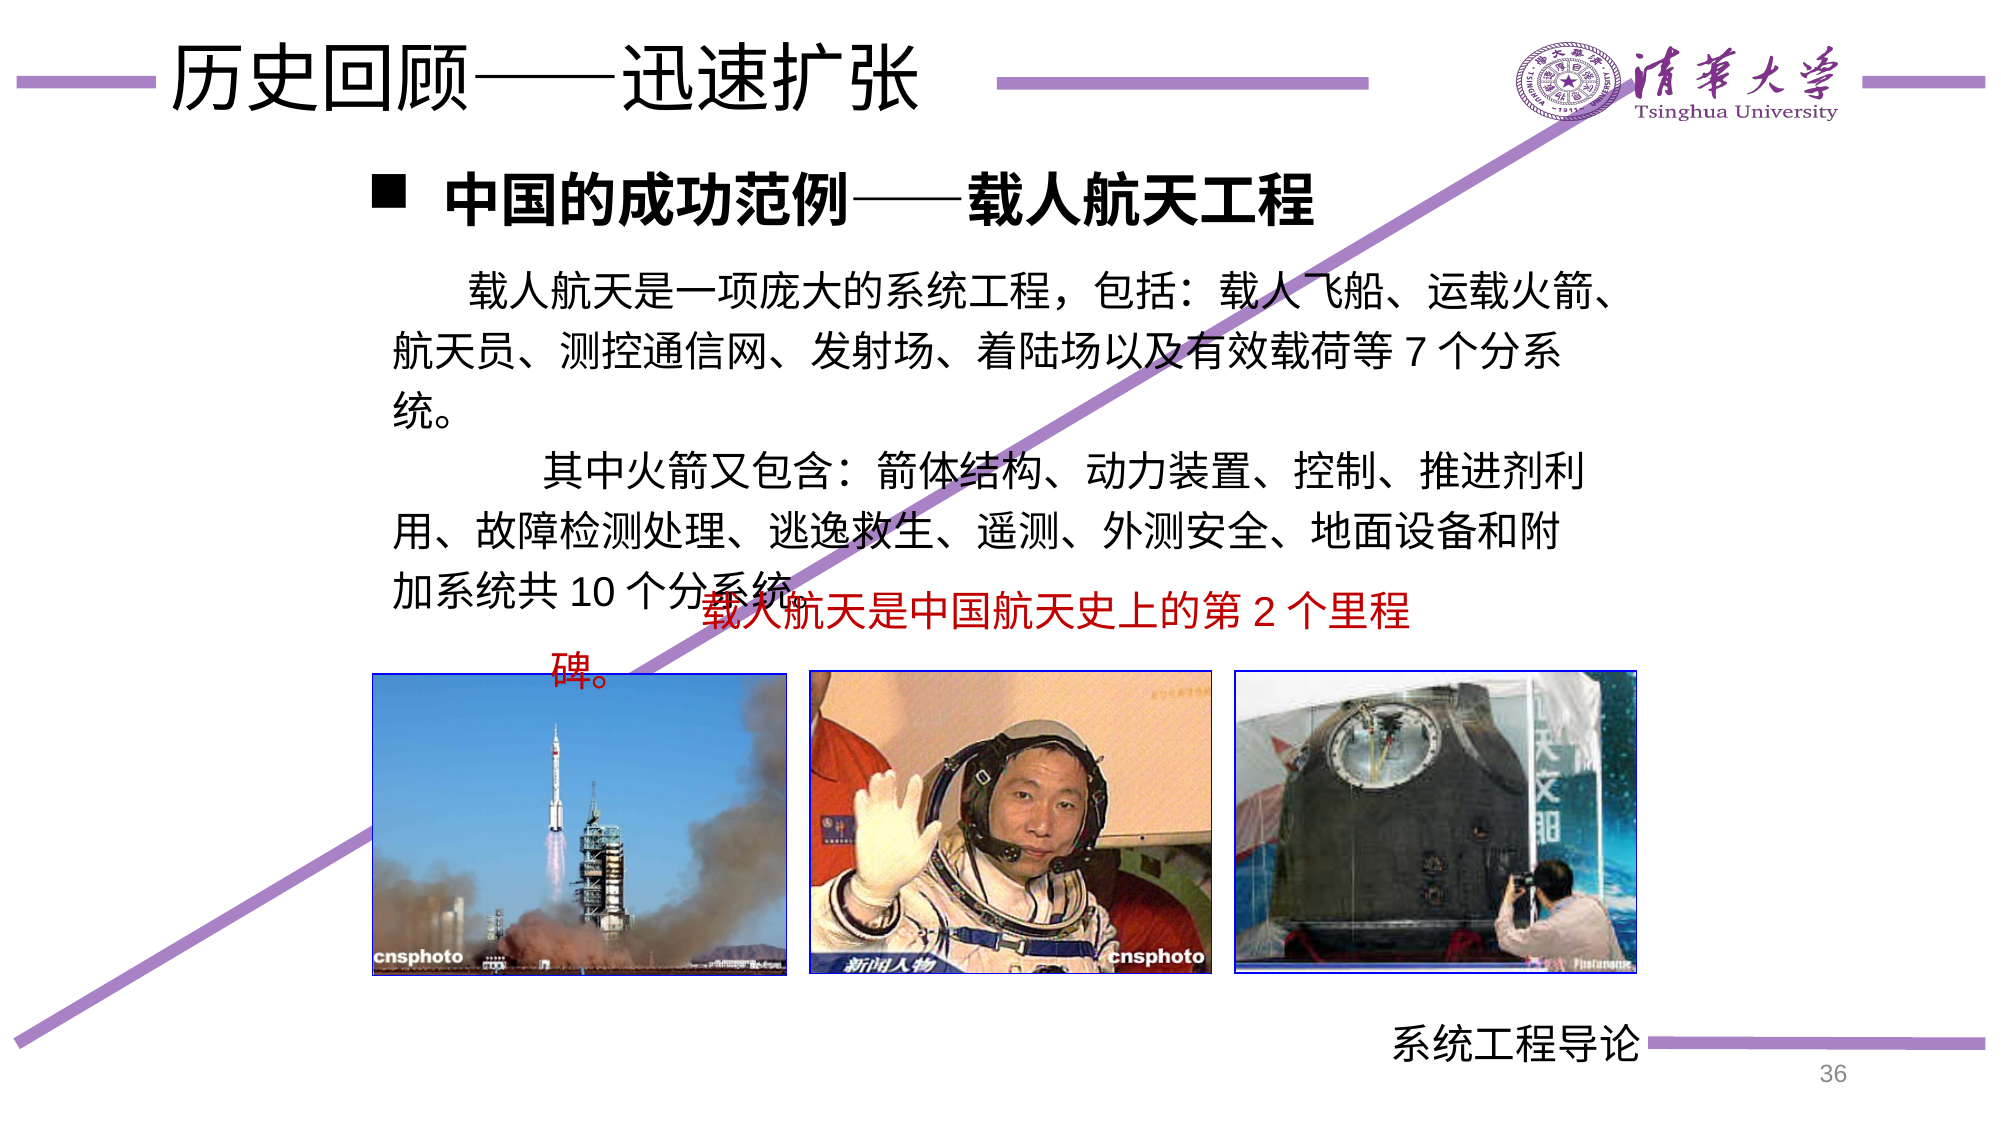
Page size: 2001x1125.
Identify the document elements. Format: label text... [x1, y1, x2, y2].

text_box 载人航天是一项庞大的系统工程，包括：载人飞船、运载火箭、航天员、测控通信网、发射场、着陆场以及有效载荷等7个分系统。 其中火箭又包含：箭体结构、动力装置、控制、推进剂利用、故障检测处理、逃逸救生、遥测、外测安全、地面设备和附加系统共10个分系统。 [302, 247, 1615, 623]
text_box 载人航天是中国航天史上的第2个里程碑。 [460, 567, 1458, 671]
text_box 中国的成功范例——载人航天工程 [352, 163, 1331, 242]
title 历史回顾——迅速扩张 [155, 0, 1881, 190]
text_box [373, 671, 1636, 975]
slide_number 36 [1412, 1042, 1863, 1103]
